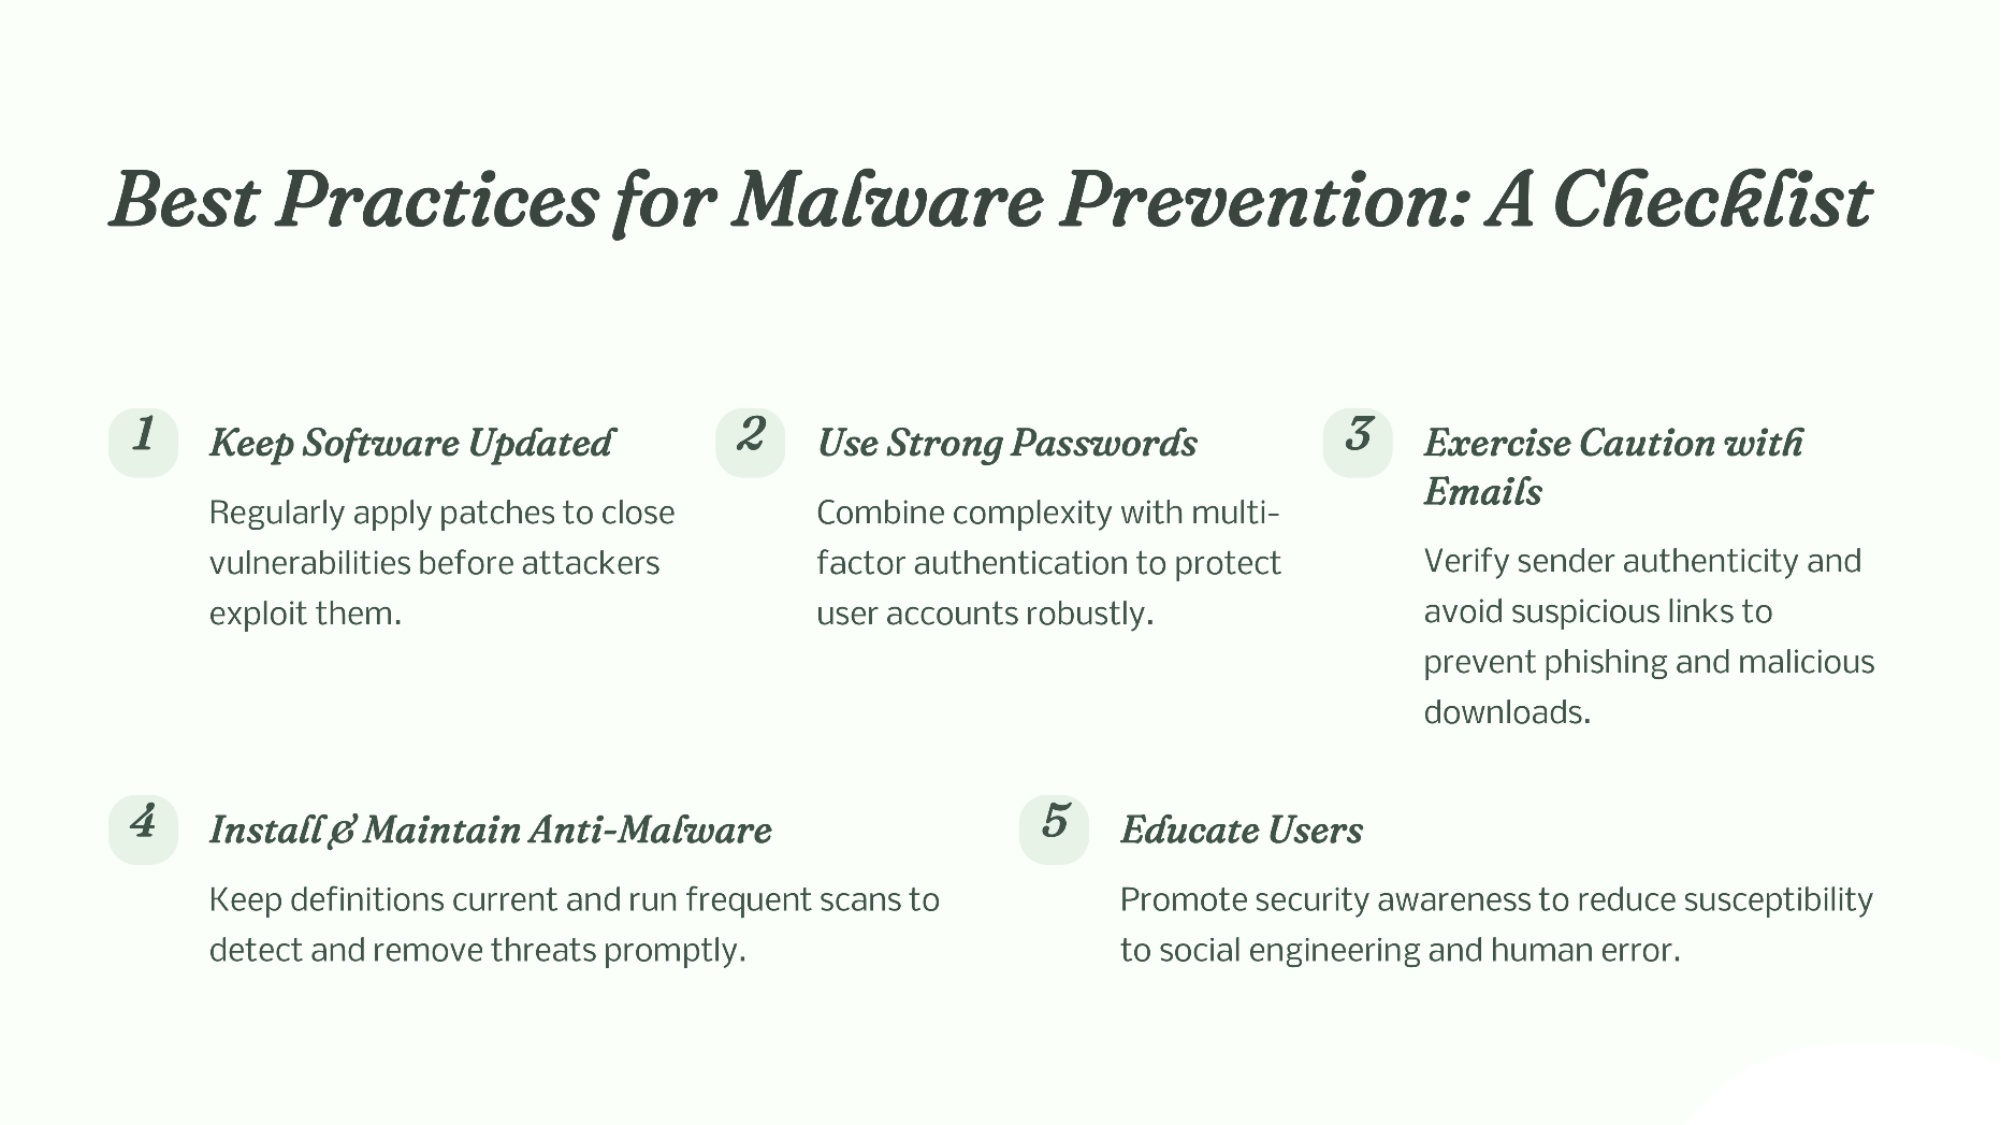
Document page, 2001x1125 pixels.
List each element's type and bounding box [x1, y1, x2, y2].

list [0, 0, 2000, 1125]
